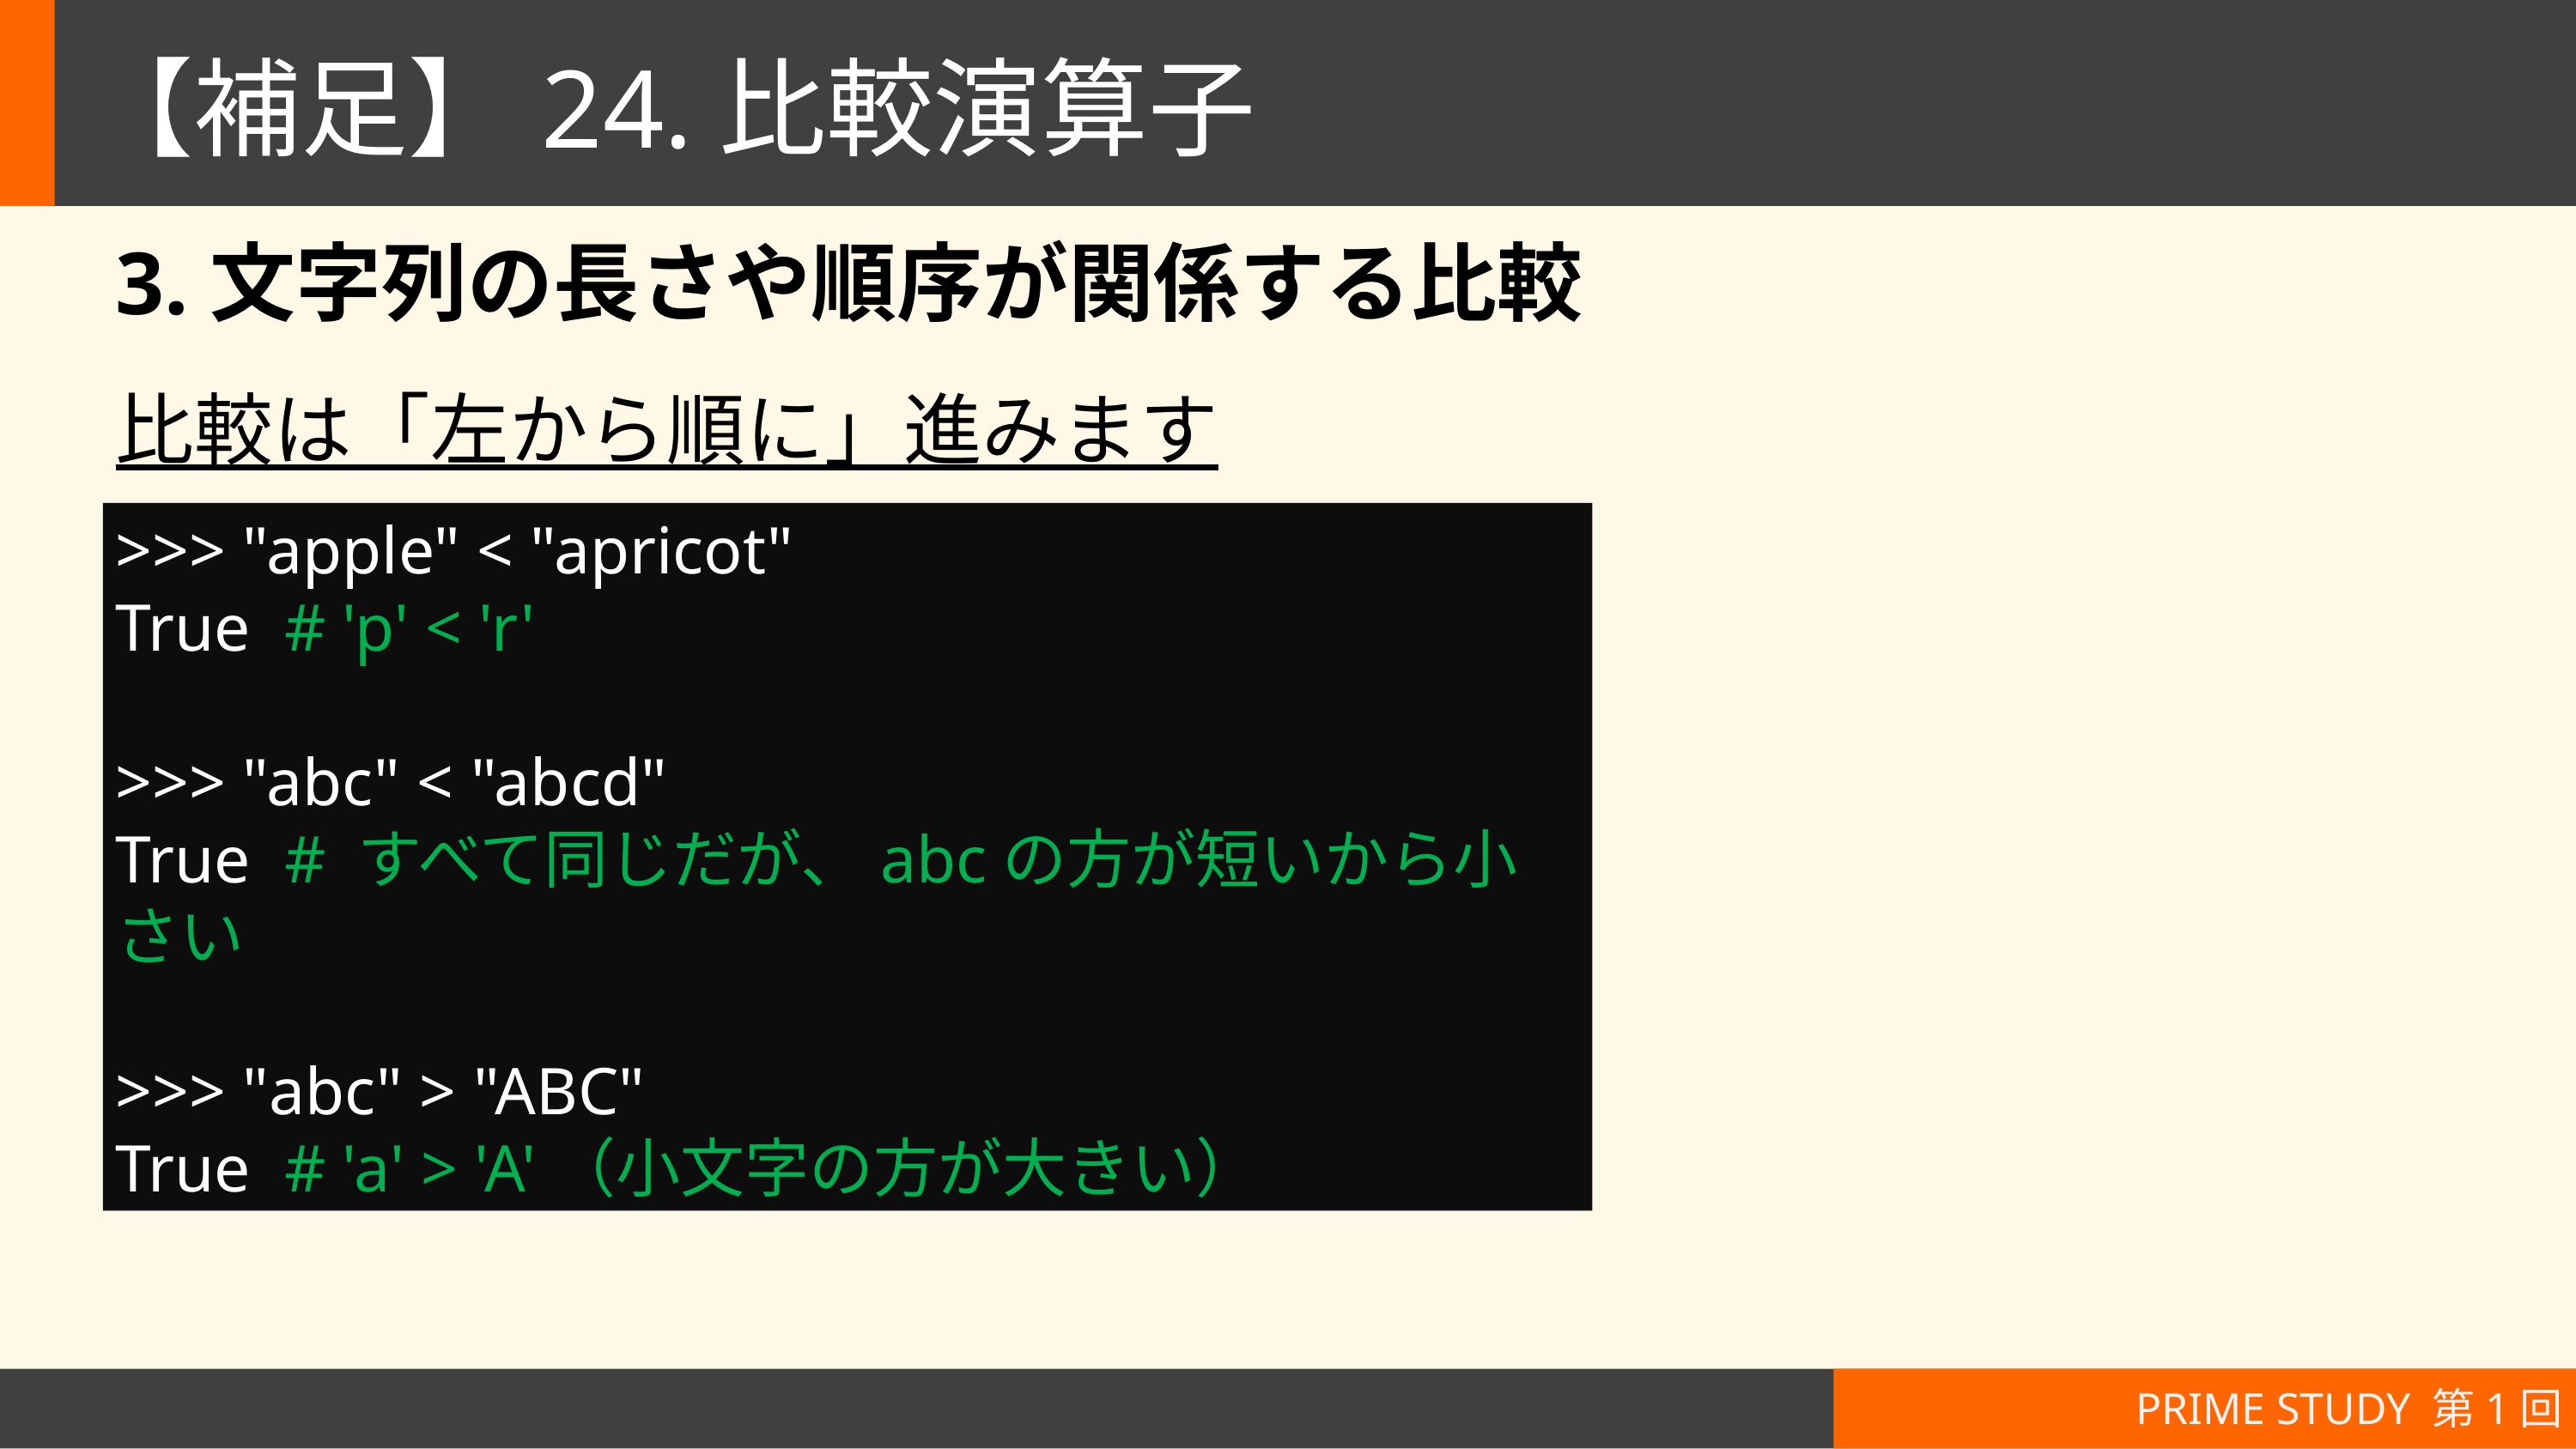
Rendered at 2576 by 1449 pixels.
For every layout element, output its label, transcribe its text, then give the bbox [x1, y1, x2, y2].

title 【補足】24.比較演算子 [73, 49, 2560, 158]
footer PRIME STUDY 第1回 [1706, 1368, 2576, 1446]
text_box >>> "apple" < "apricot" True # 'p' < 'r' >>> "abc" < "abcd" True # すべて同じだが、abcの方が短いから小さい >>> "abc" > "ABC" True # 'a' > 'A'（小文字の方が大きい） [102, 502, 1593, 1211]
text_box 3.文字列の長さや順序が関係する比較 比較は「左から順に」進みます [102, 233, 1625, 500]
